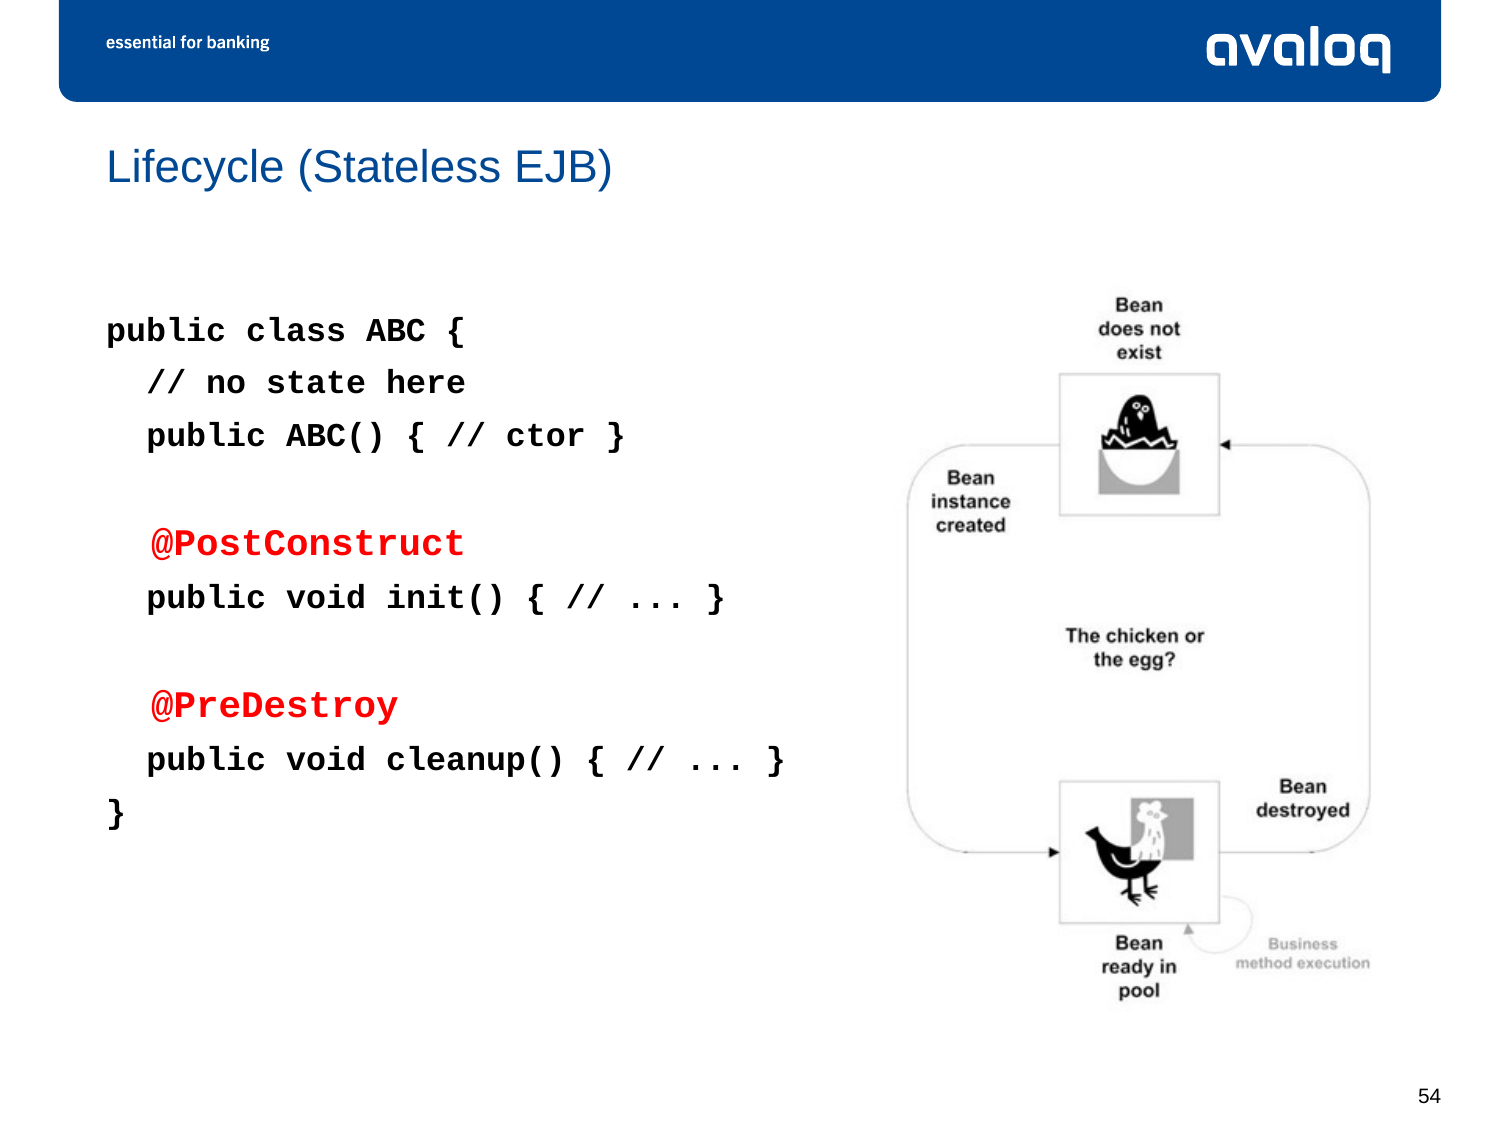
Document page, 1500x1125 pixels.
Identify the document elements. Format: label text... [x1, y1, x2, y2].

list public class ABC { // no state here public ABC() { // ctor } @PostConstruct public void init() { // ... } @PreDestroy public void cleanup() { // ... } } [105, 255, 1394, 1042]
slide_number 54 [1200, 1082, 1442, 1112]
picture [832, 272, 1382, 1024]
title Lifecycle (Stateless EJB) [105, 142, 1394, 215]
